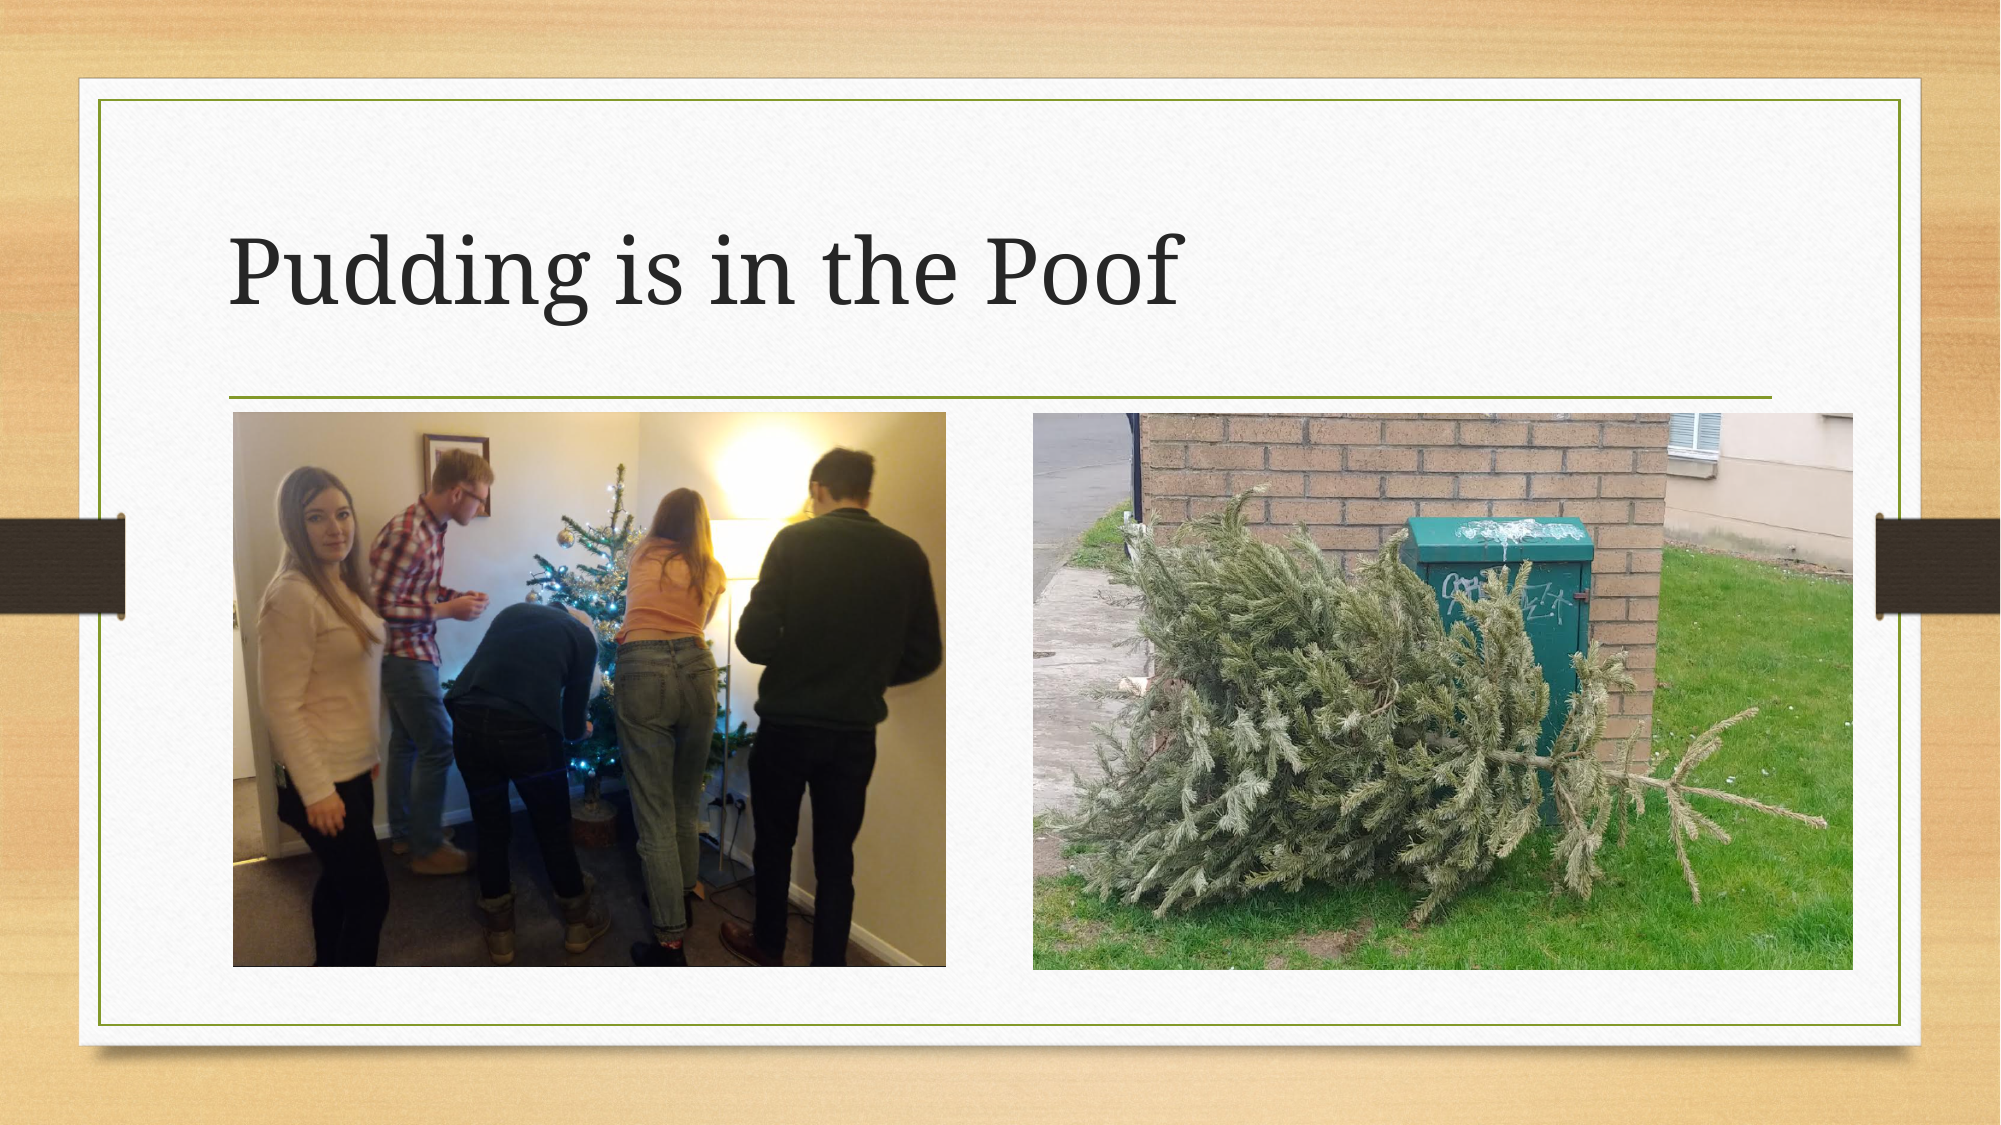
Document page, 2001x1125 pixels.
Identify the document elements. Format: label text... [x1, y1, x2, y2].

title Pudding is in the Poof [212, 161, 1788, 375]
picture [0, 0, 2001, 1125]
